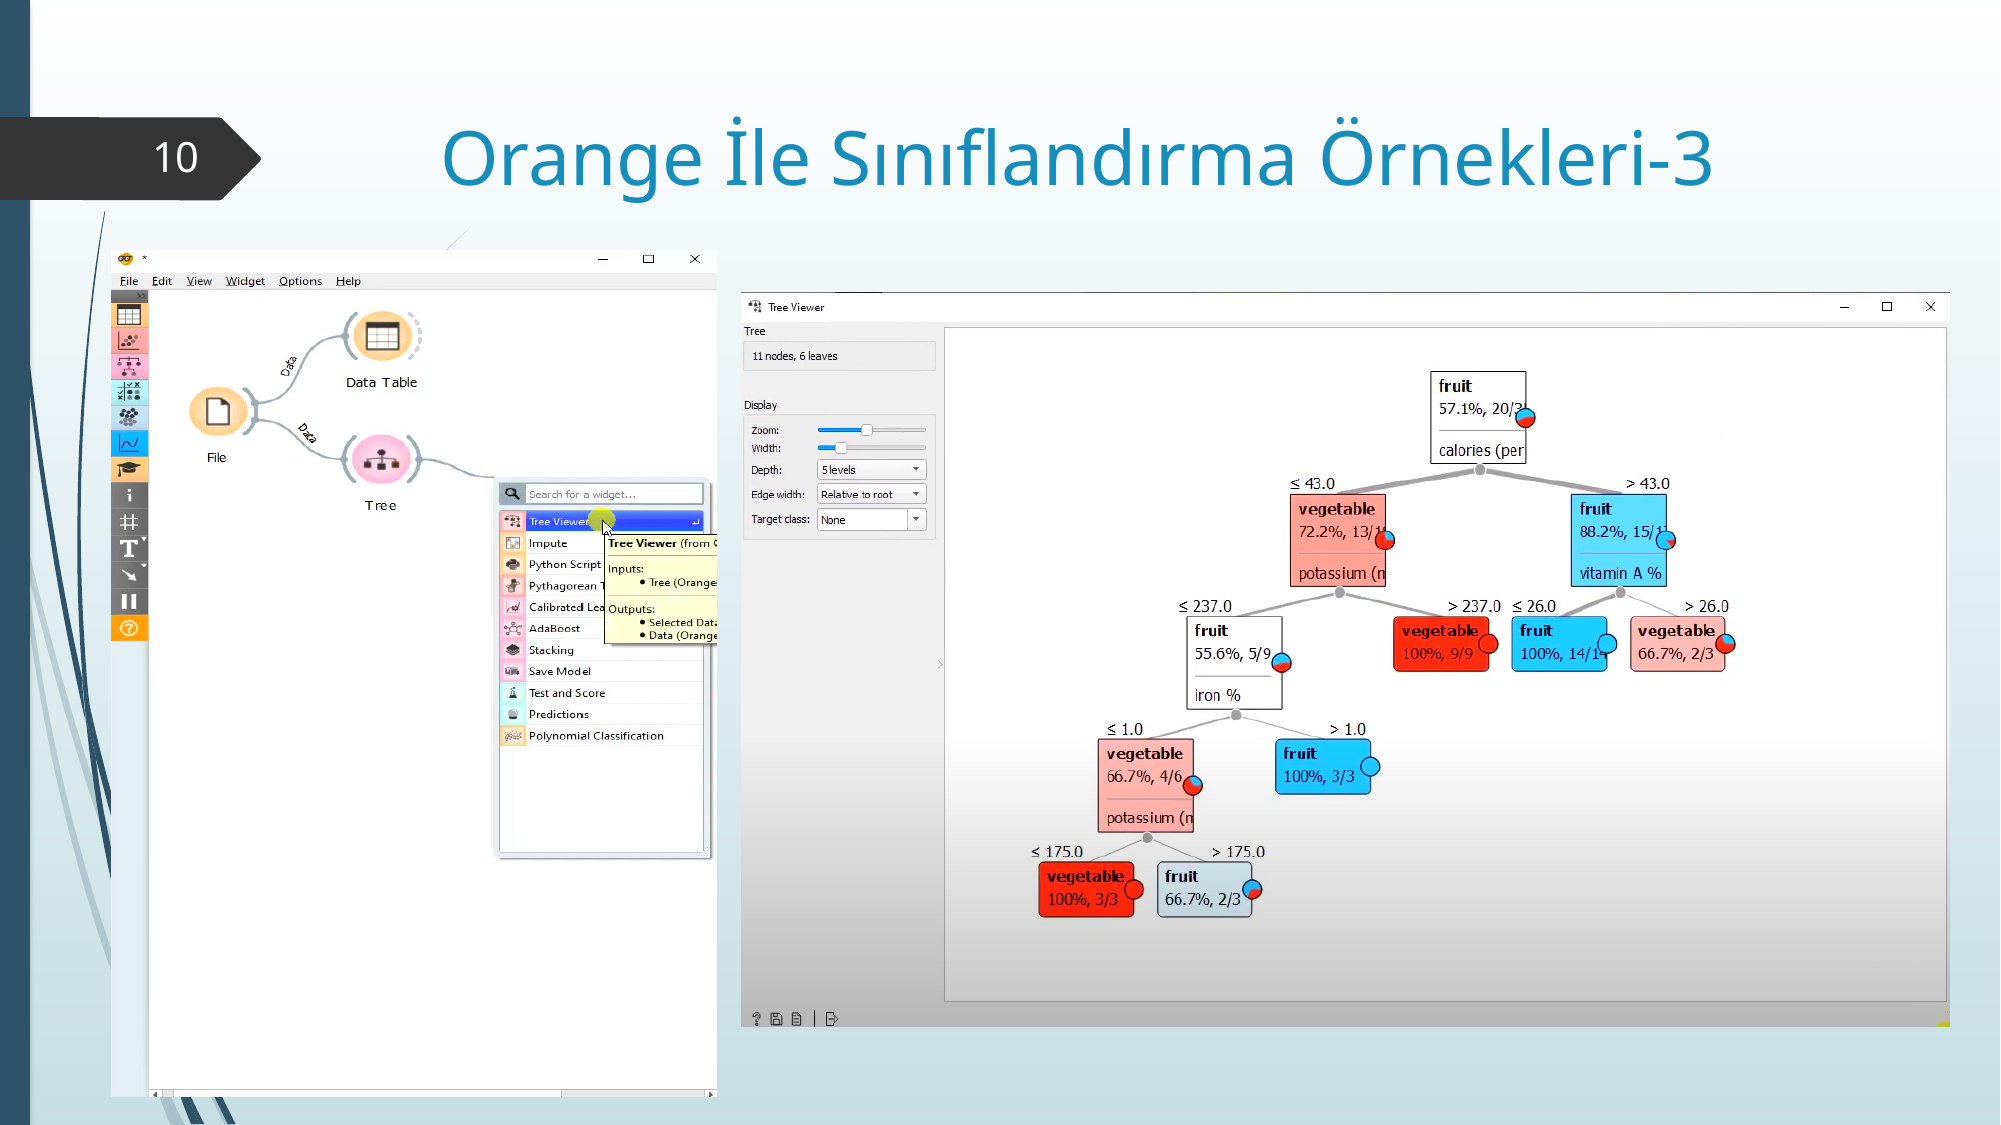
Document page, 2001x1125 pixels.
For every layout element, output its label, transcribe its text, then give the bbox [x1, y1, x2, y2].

slide_number 10 [87, 129, 216, 190]
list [111, 250, 717, 1097]
title Orange İle Sınıflandırma Örnekleri-3 [425, 102, 1888, 313]
picture [740, 292, 1950, 1027]
